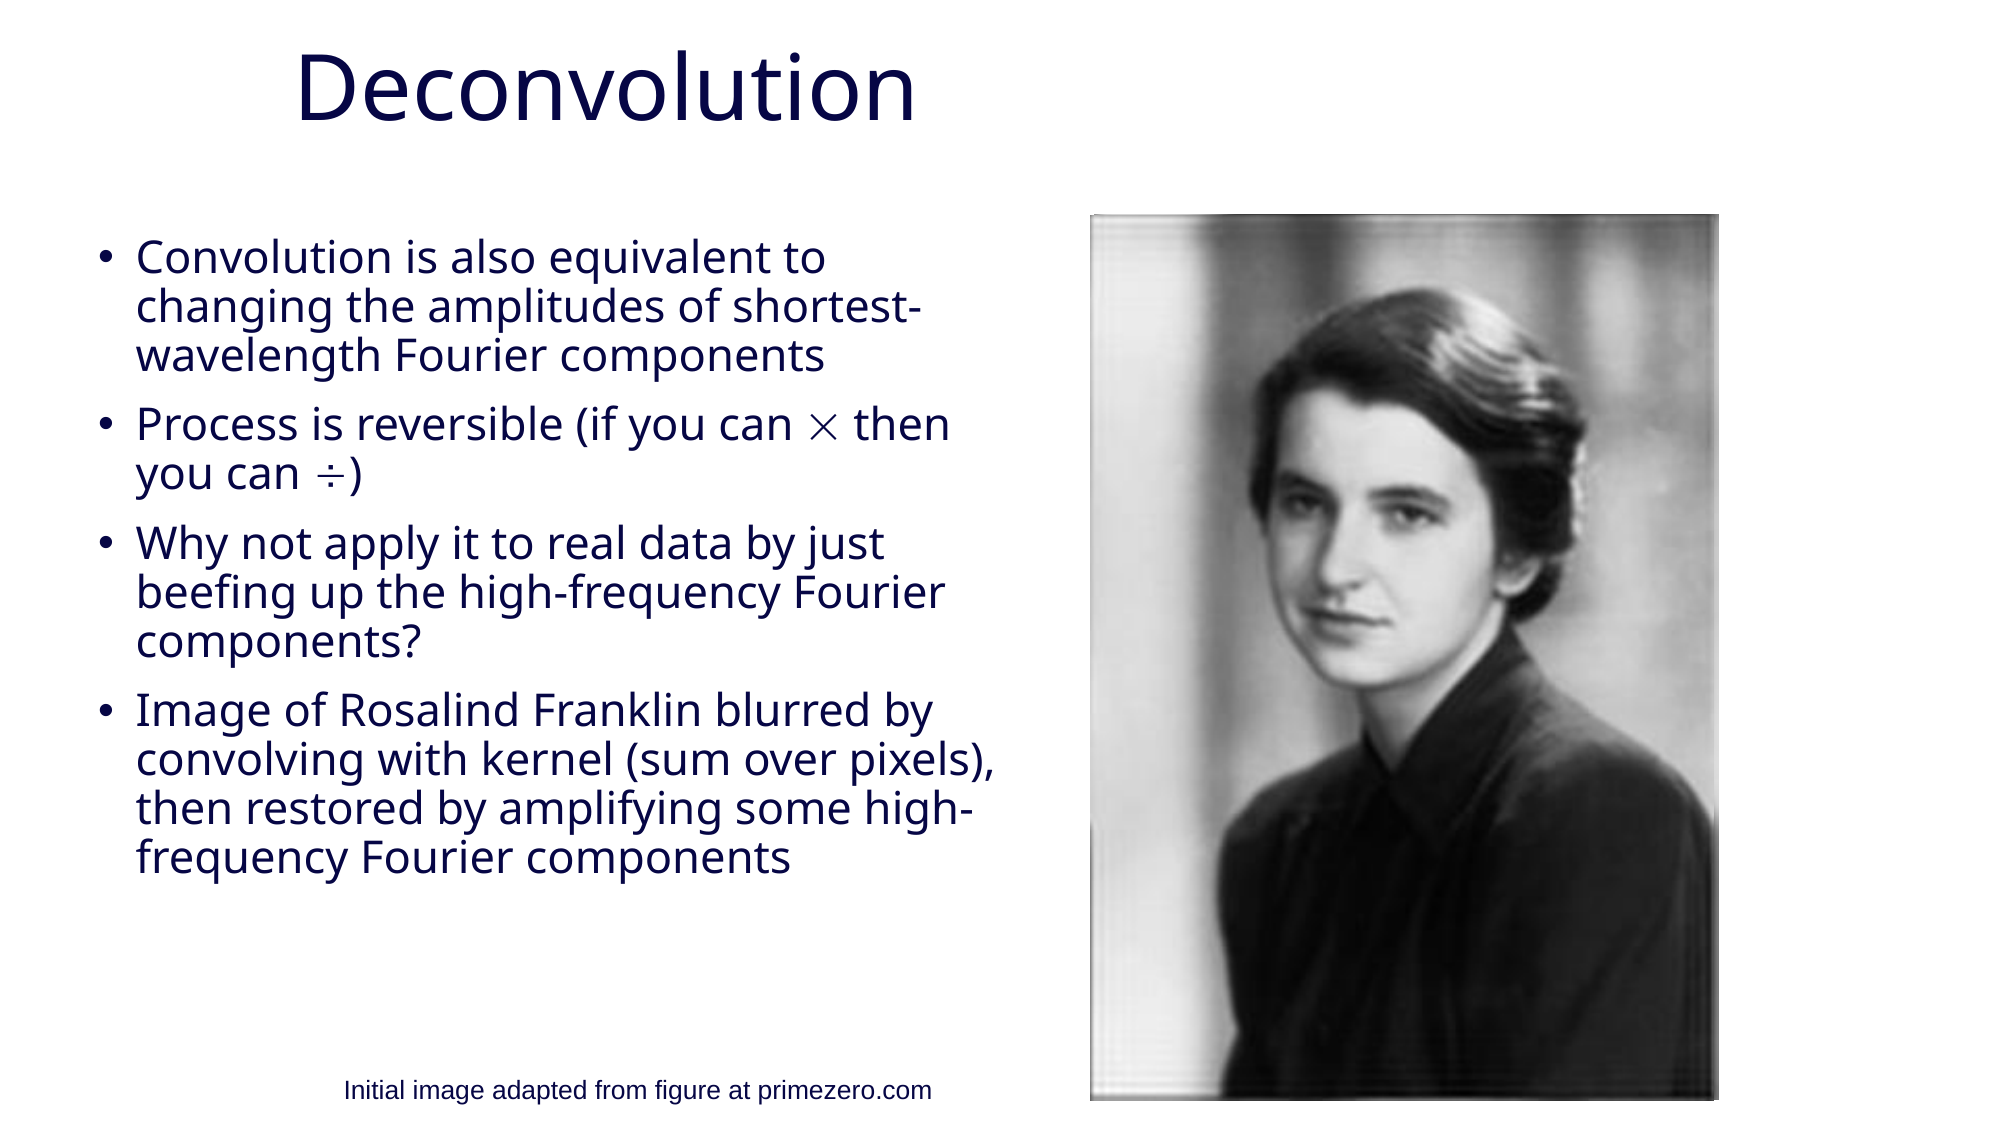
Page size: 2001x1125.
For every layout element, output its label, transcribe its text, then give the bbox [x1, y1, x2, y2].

text_box Initial image adapted from figure at primezero.com [328, 1065, 948, 1113]
picture [1090, 214, 1719, 1101]
title Deconvolution [278, 34, 1679, 155]
list Convolution is also equivalent to changing the amplitudes of shortest-wavelength Fourier components Process is reversible (if you can  then you can ) Why not apply it to real data by just beefing up the high-frequency Fourier components? Image of Rosalind Franklin blurred by convolving with kernel (sum over pixels), then restored by amplifying some high-frequency Fourier components [83, 226, 1016, 1032]
